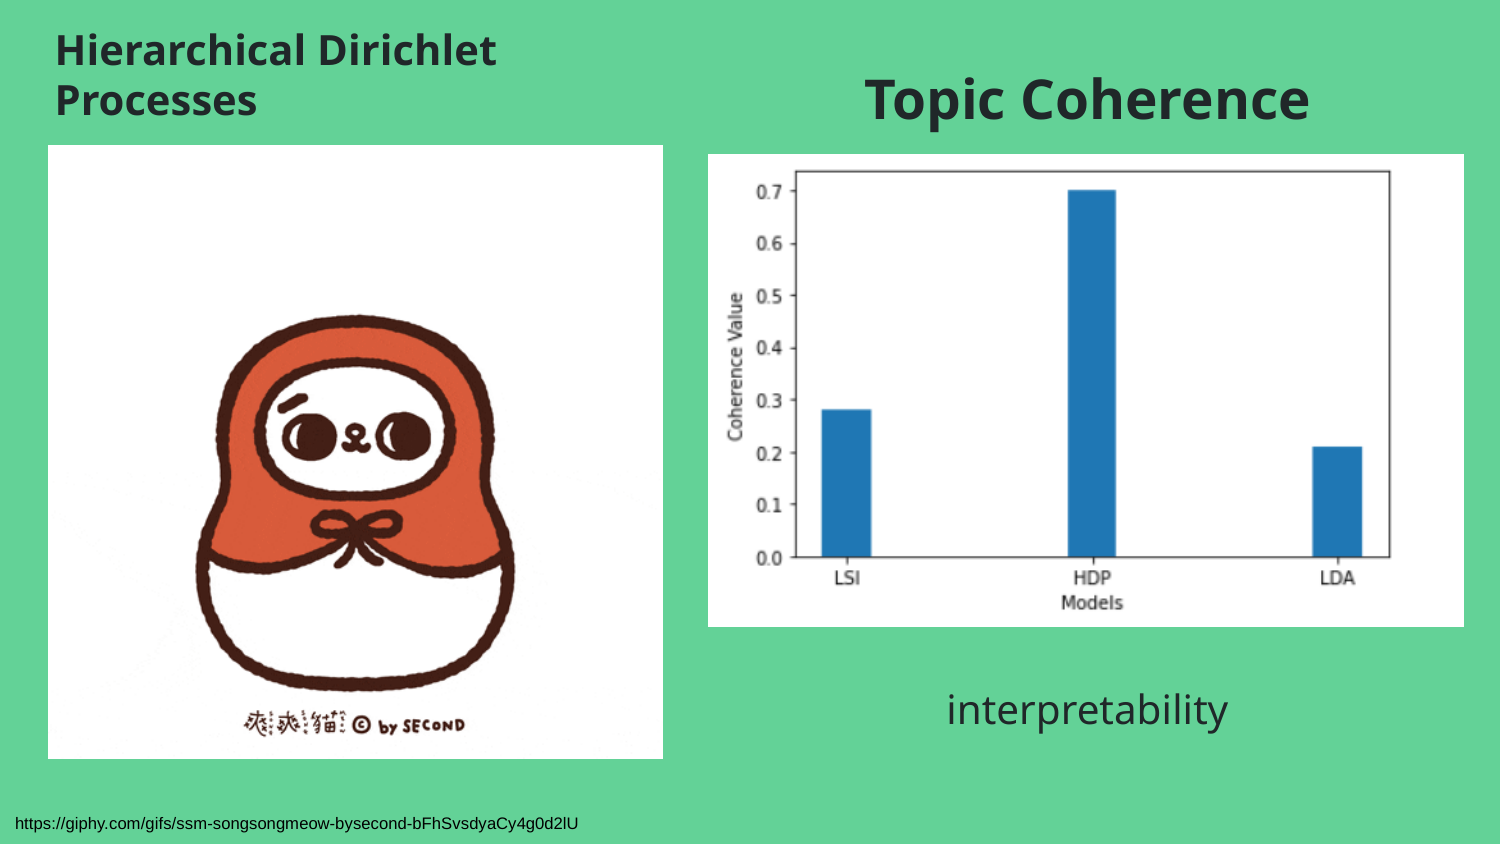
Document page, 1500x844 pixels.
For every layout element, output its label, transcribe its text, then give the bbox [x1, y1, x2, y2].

title Hierarchical Dirichlet Processes [39, 44, 724, 139]
title interpretability [931, 653, 1278, 748]
title Topic Coherence [849, 6, 1441, 146]
text_box https://giphy.com/gifs/ssm-songsongmeow-bysecond-bFhSvsdyaCy4g0d2lU [0, 802, 1354, 843]
picture [48, 144, 663, 759]
picture [708, 154, 1464, 627]
